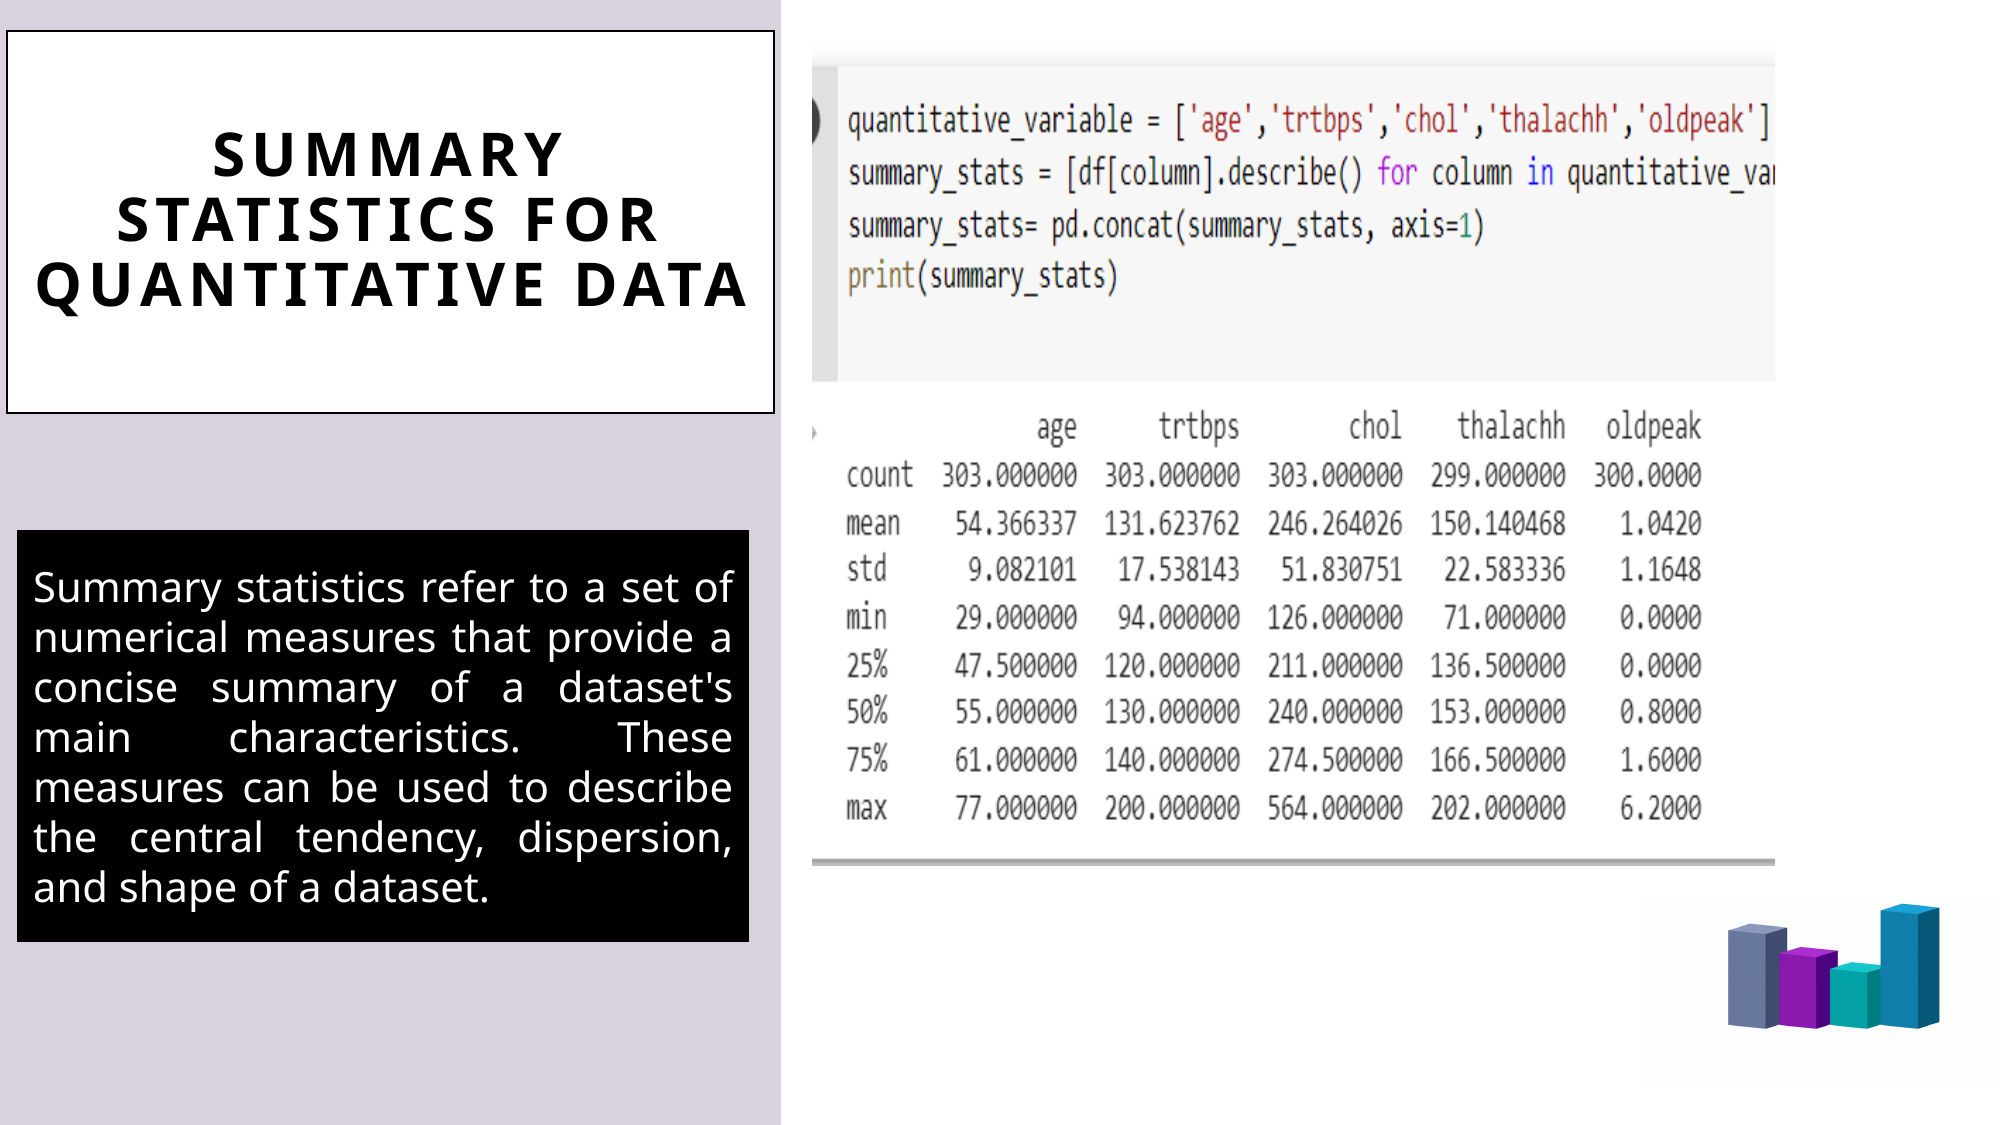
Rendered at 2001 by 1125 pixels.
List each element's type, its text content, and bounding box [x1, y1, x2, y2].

picture [812, 10, 1776, 866]
text_box Summary statistics for Quantitative data [6, 30, 775, 414]
picture [1638, 896, 2000, 1085]
text_box Summary statistics refer to a set of numerical measures that provide a concise summary of a dataset's main characteristics. These measures can be used to describe the central tendency, dispersion, and shape of a dataset. [17, 530, 749, 942]
text_box [782, 0, 2000, 1125]
text_box [0, 0, 782, 1125]
